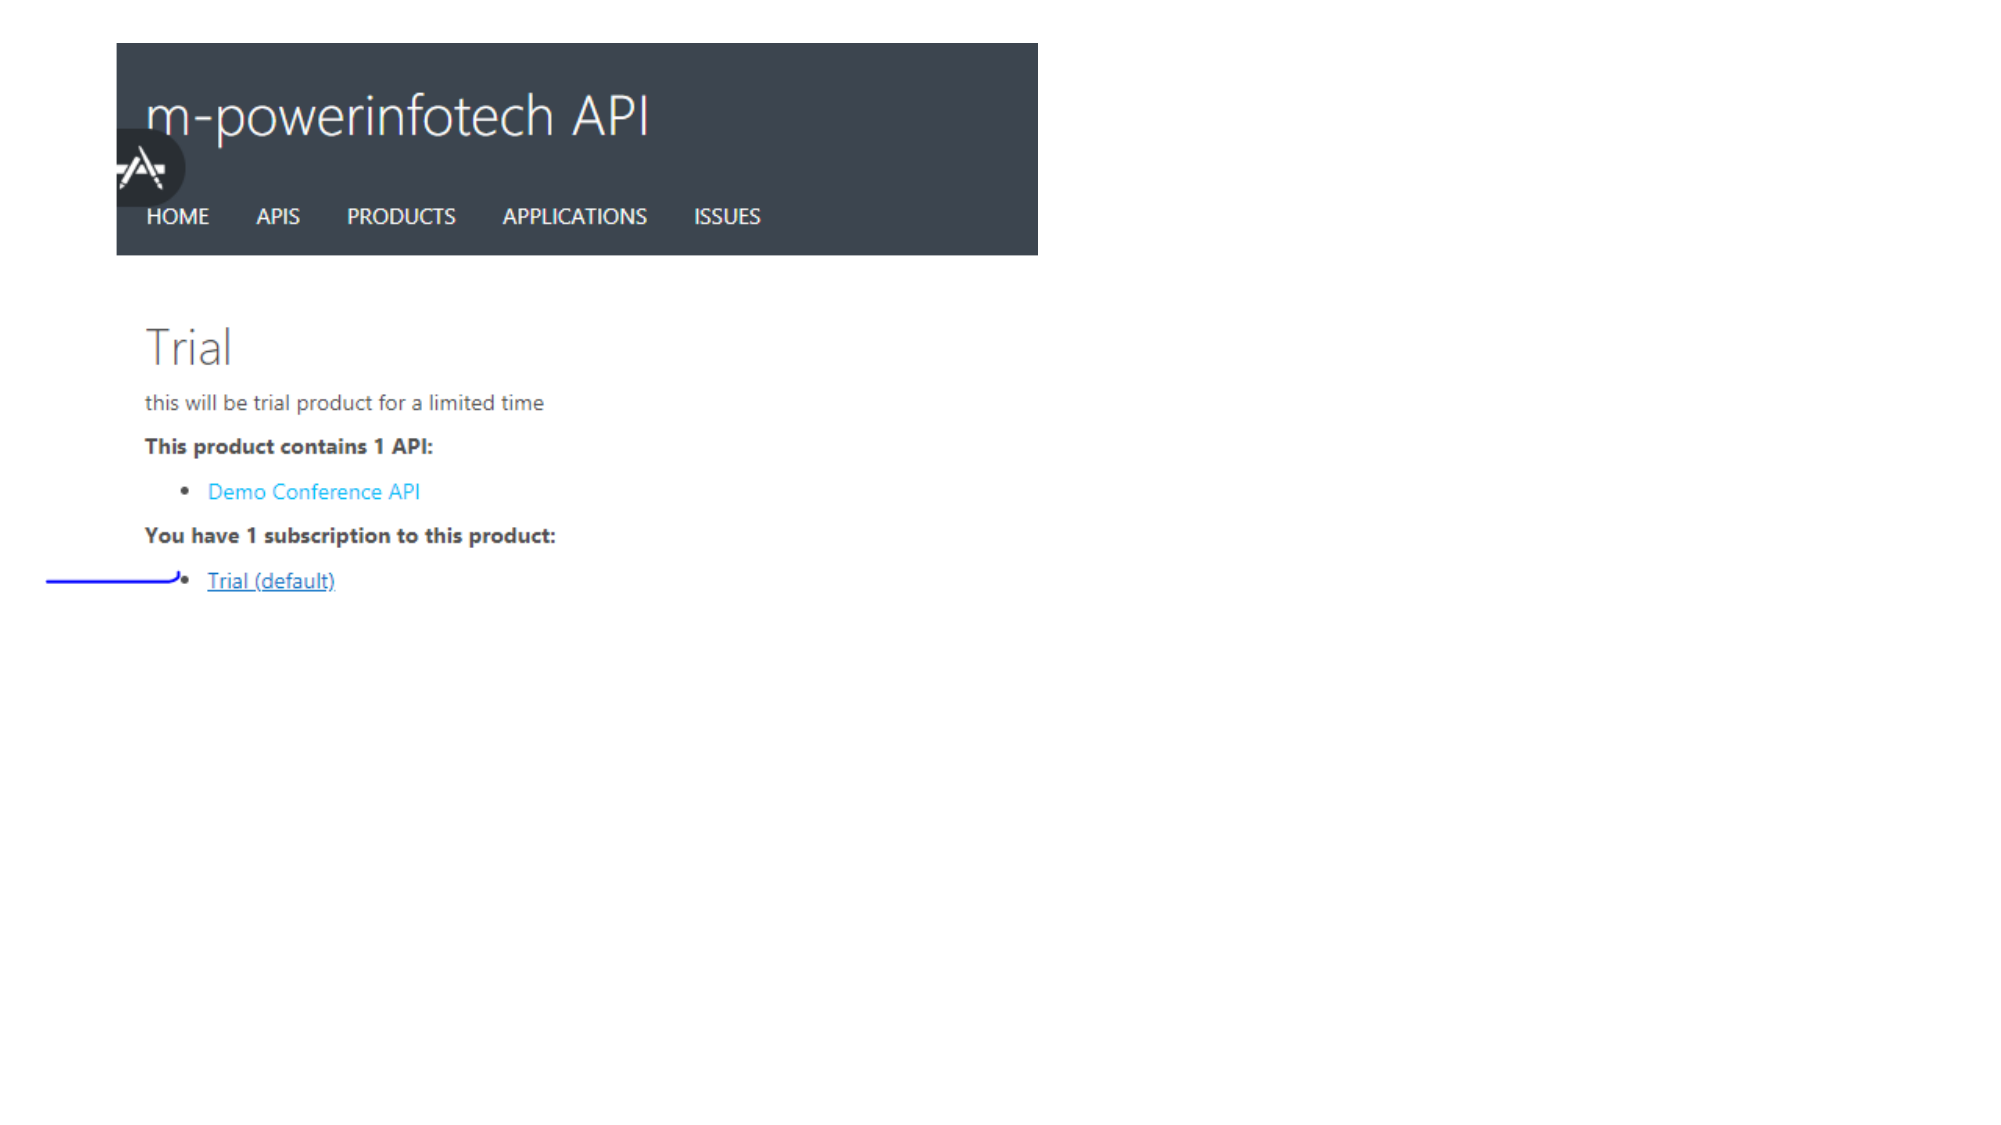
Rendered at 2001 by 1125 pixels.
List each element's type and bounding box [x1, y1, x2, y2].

picture [45, 43, 1038, 795]
